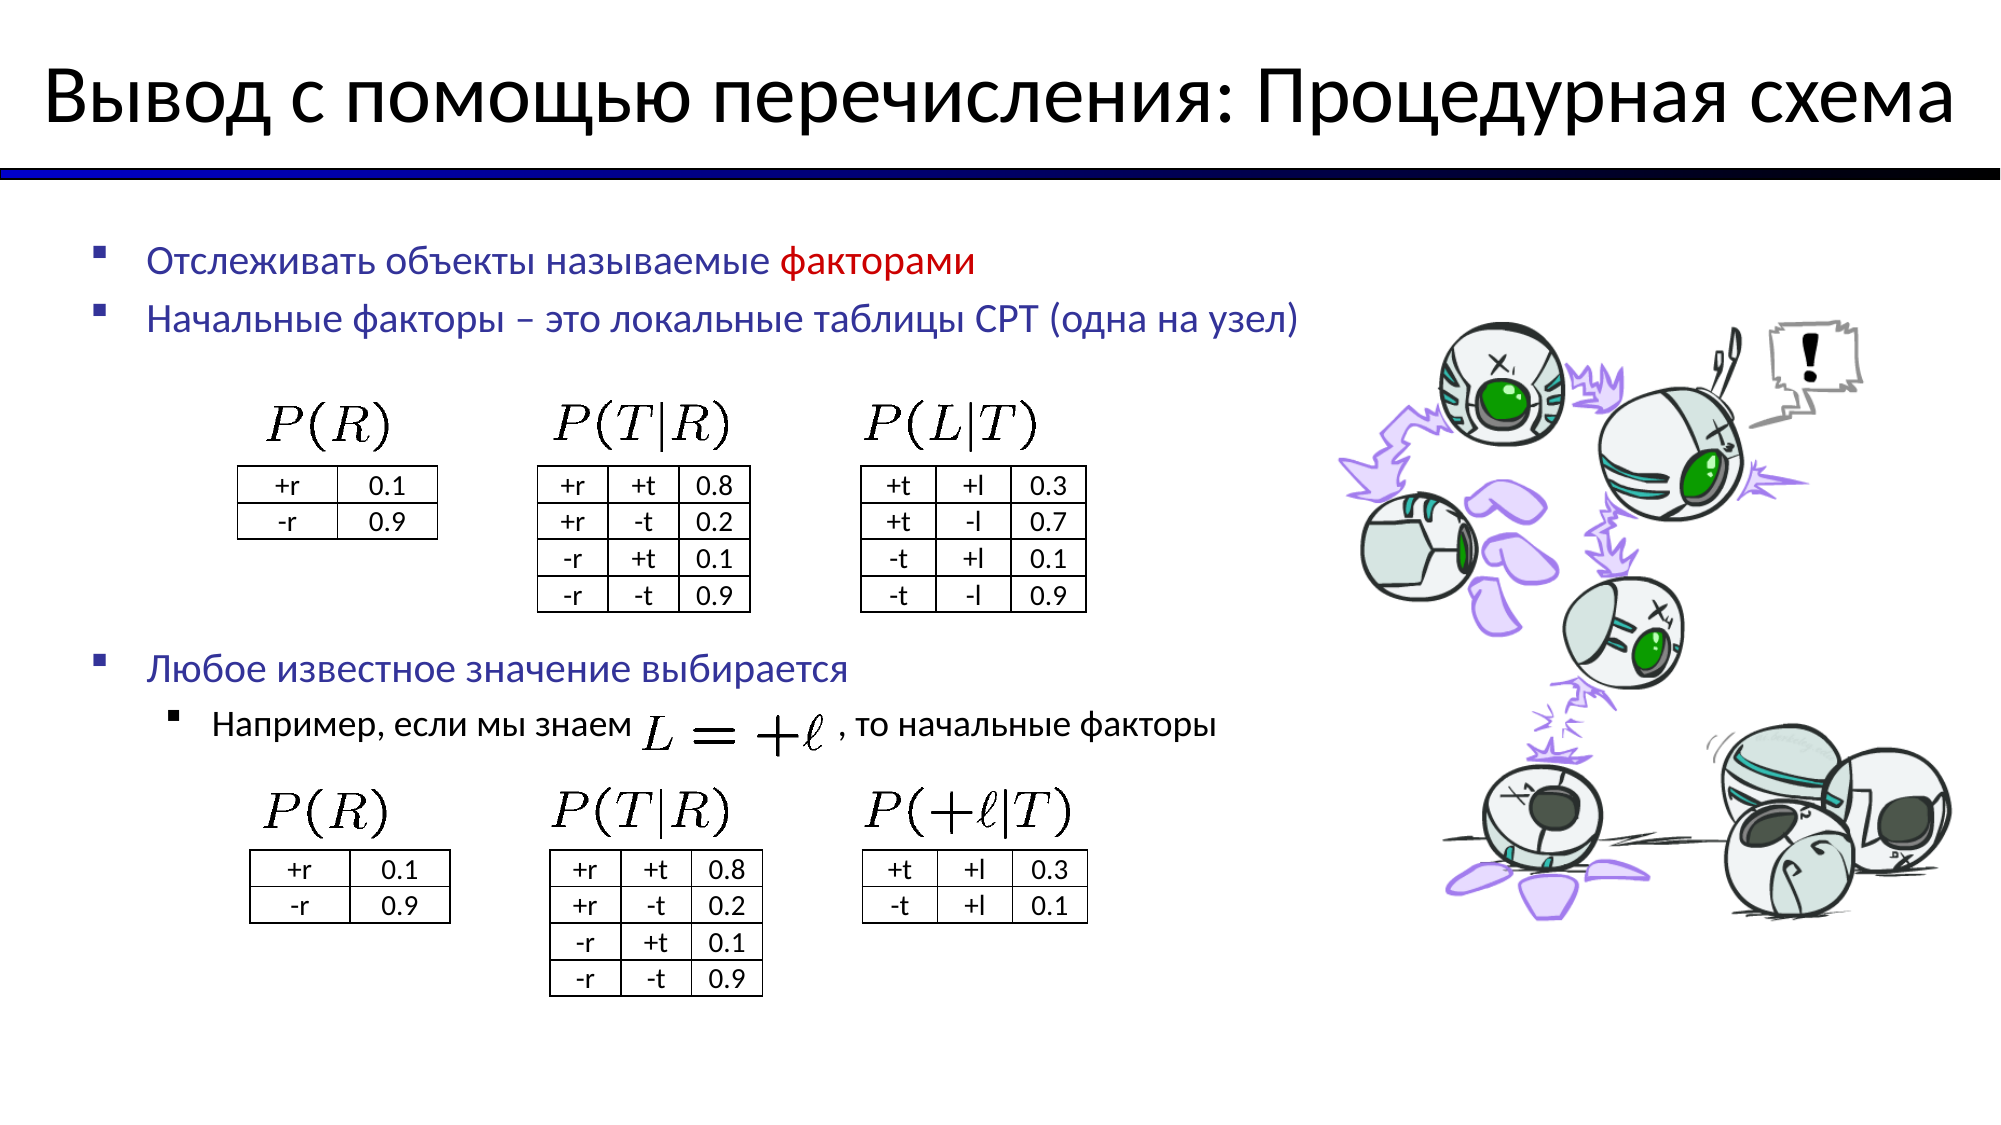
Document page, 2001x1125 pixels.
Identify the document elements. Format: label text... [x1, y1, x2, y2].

table_cell -r [538, 577, 607, 611]
table_header +t [863, 851, 937, 886]
table_cell +r [538, 504, 607, 538]
table_cell -t [862, 540, 935, 575]
table_cell 0.9 [680, 577, 749, 611]
table_cell 0.2 [692, 887, 762, 922]
table_header 0.8 [680, 467, 749, 502]
table_cell +t [609, 540, 678, 575]
table_header 0.3 [1013, 851, 1087, 886]
picture [551, 400, 731, 454]
table_cell -r [238, 504, 337, 538]
picture [640, 714, 825, 758]
table_header 0.8 [692, 851, 762, 886]
table_cell -r [551, 924, 620, 959]
table_cell -t [622, 961, 691, 995]
table_header +t [862, 467, 935, 502]
table_header +l [937, 467, 1010, 502]
table_cell -t [862, 577, 935, 611]
picture [549, 787, 730, 841]
picture [1315, 293, 1959, 931]
table_cell 0.2 [680, 504, 749, 538]
table_header +r [251, 851, 349, 886]
table_cell -t [609, 577, 678, 611]
table_header 0.1 [338, 467, 437, 502]
table_cell +l [938, 887, 1012, 922]
table_cell 0.1 [680, 540, 749, 575]
table_cell -l [937, 504, 1010, 538]
table_cell 0.9 [338, 504, 437, 538]
table_header +t [622, 851, 691, 886]
table_header +t [609, 467, 678, 502]
table_cell -r [251, 887, 349, 922]
table_header 0.3 [1012, 467, 1085, 502]
picture [862, 787, 1072, 842]
table_cell 0.1 [1013, 887, 1087, 922]
table_cell 0.1 [692, 924, 762, 959]
table_header +r [551, 851, 620, 886]
table_cell -r [551, 961, 620, 995]
picture [264, 400, 390, 452]
table_header 0.1 [351, 851, 449, 886]
table_cell -t [609, 504, 678, 538]
table_header +r [238, 467, 337, 502]
table_cell 0.7 [1012, 504, 1085, 538]
picture [862, 400, 1037, 454]
title Вывод с помощью перечисления: Процедурная схема [0, 0, 2000, 184]
table_cell -r [538, 540, 607, 575]
table_cell +t [622, 924, 691, 959]
table_cell +l [937, 540, 1010, 575]
picture [262, 787, 387, 839]
table_cell +r [551, 887, 620, 922]
list Отслеживать объекты называемые факторами Начальные факторы – это локальные таблицы CPT (одна на узел) Любое известное значение выбирается Например, если мы знаем , , то начальные факторы Процедура: Объединить все факторы, затем сложить скрытые переменные [74, 224, 1601, 968]
table_cell 0.9 [692, 961, 762, 995]
table_header +r [538, 467, 607, 502]
table_cell +t [862, 504, 935, 538]
table_header +l [938, 851, 1012, 886]
table_cell 0.9 [351, 887, 449, 922]
table_cell -t [863, 887, 937, 922]
table_cell 0.9 [1012, 577, 1085, 611]
table_cell -t [622, 887, 691, 922]
table_cell -l [937, 577, 1010, 611]
table_cell 0.1 [1012, 540, 1085, 575]
